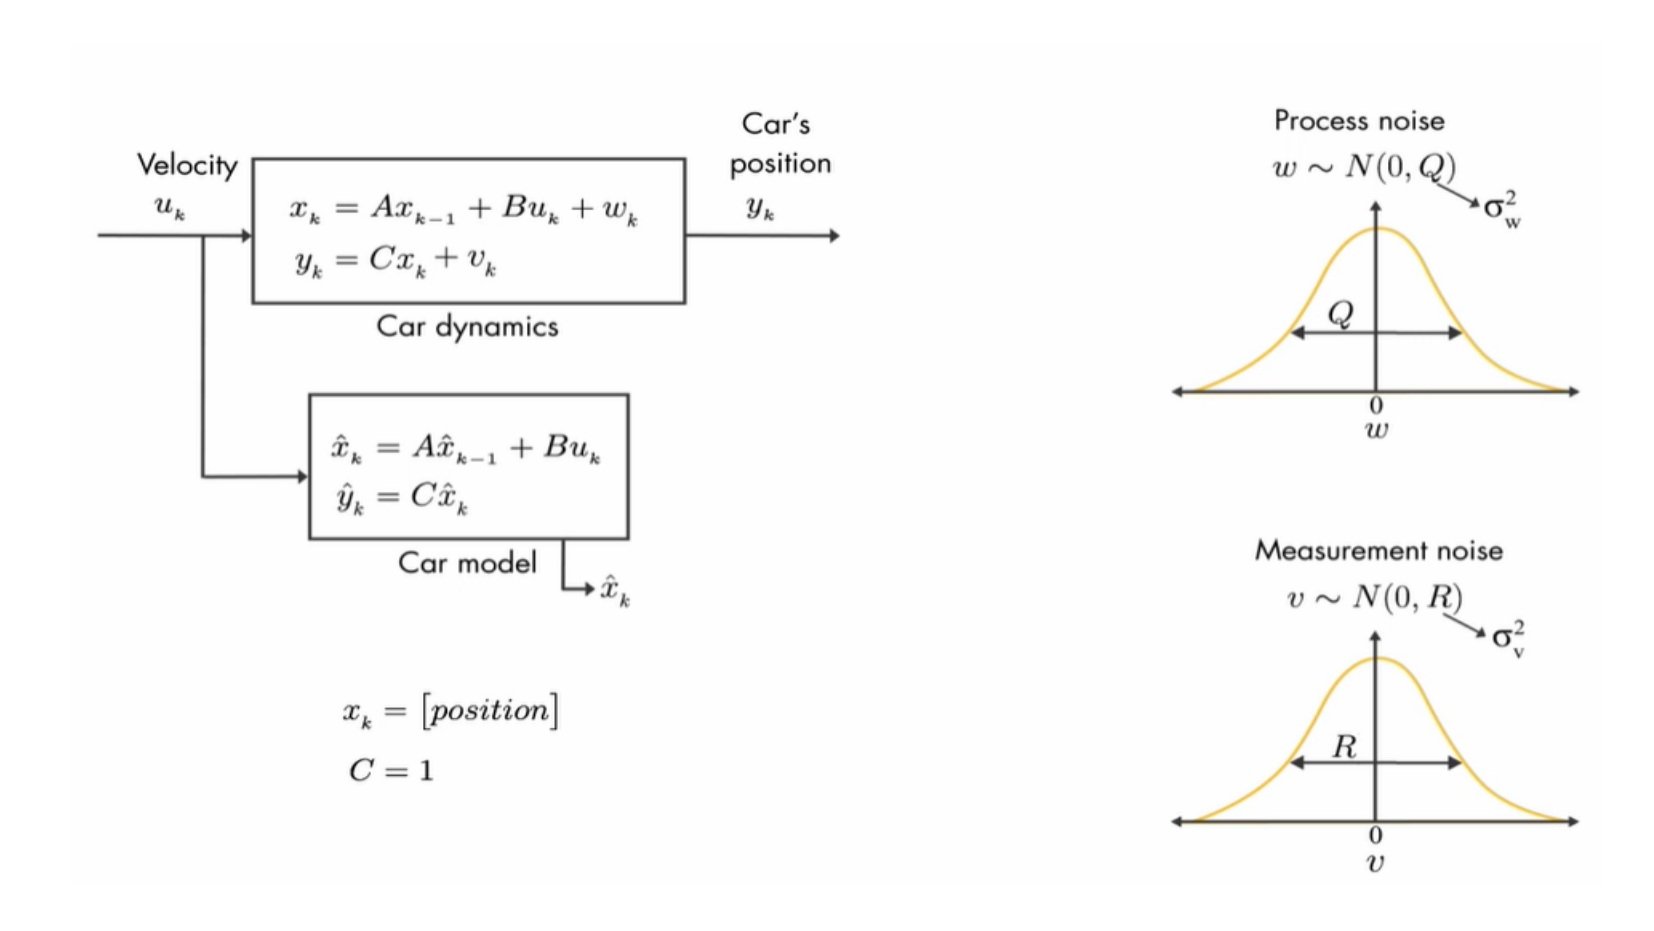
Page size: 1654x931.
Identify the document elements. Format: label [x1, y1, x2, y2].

picture [70, 44, 1603, 884]
